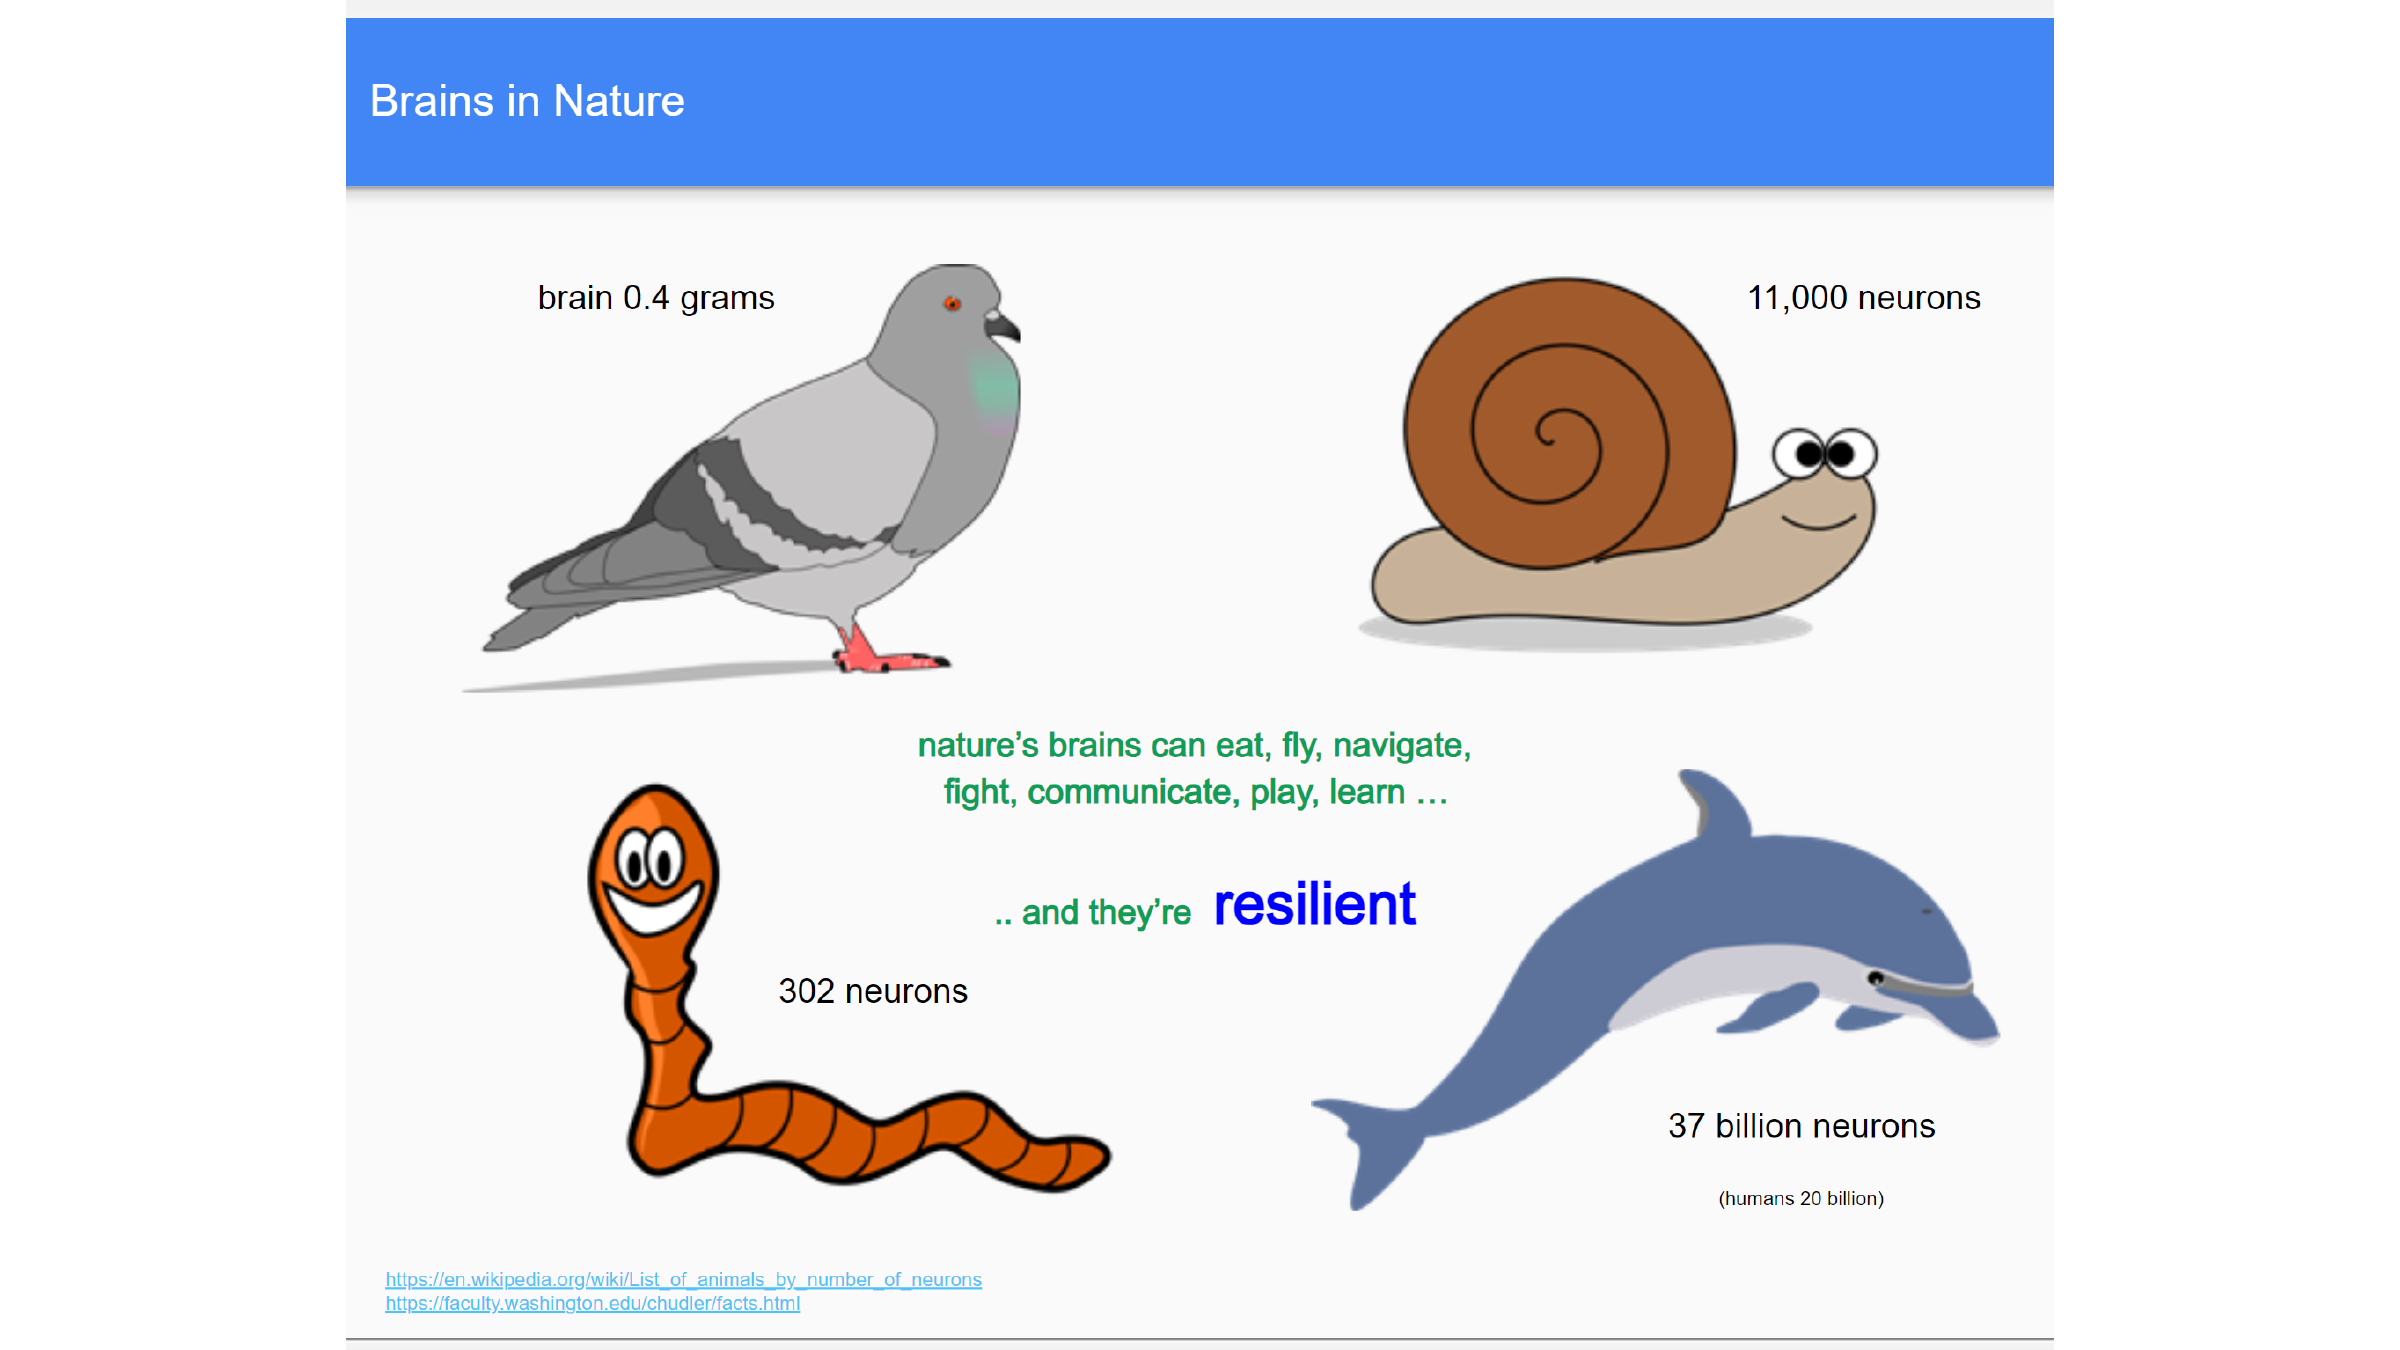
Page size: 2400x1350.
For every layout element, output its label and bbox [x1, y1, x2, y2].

picture [346, 0, 2054, 1350]
